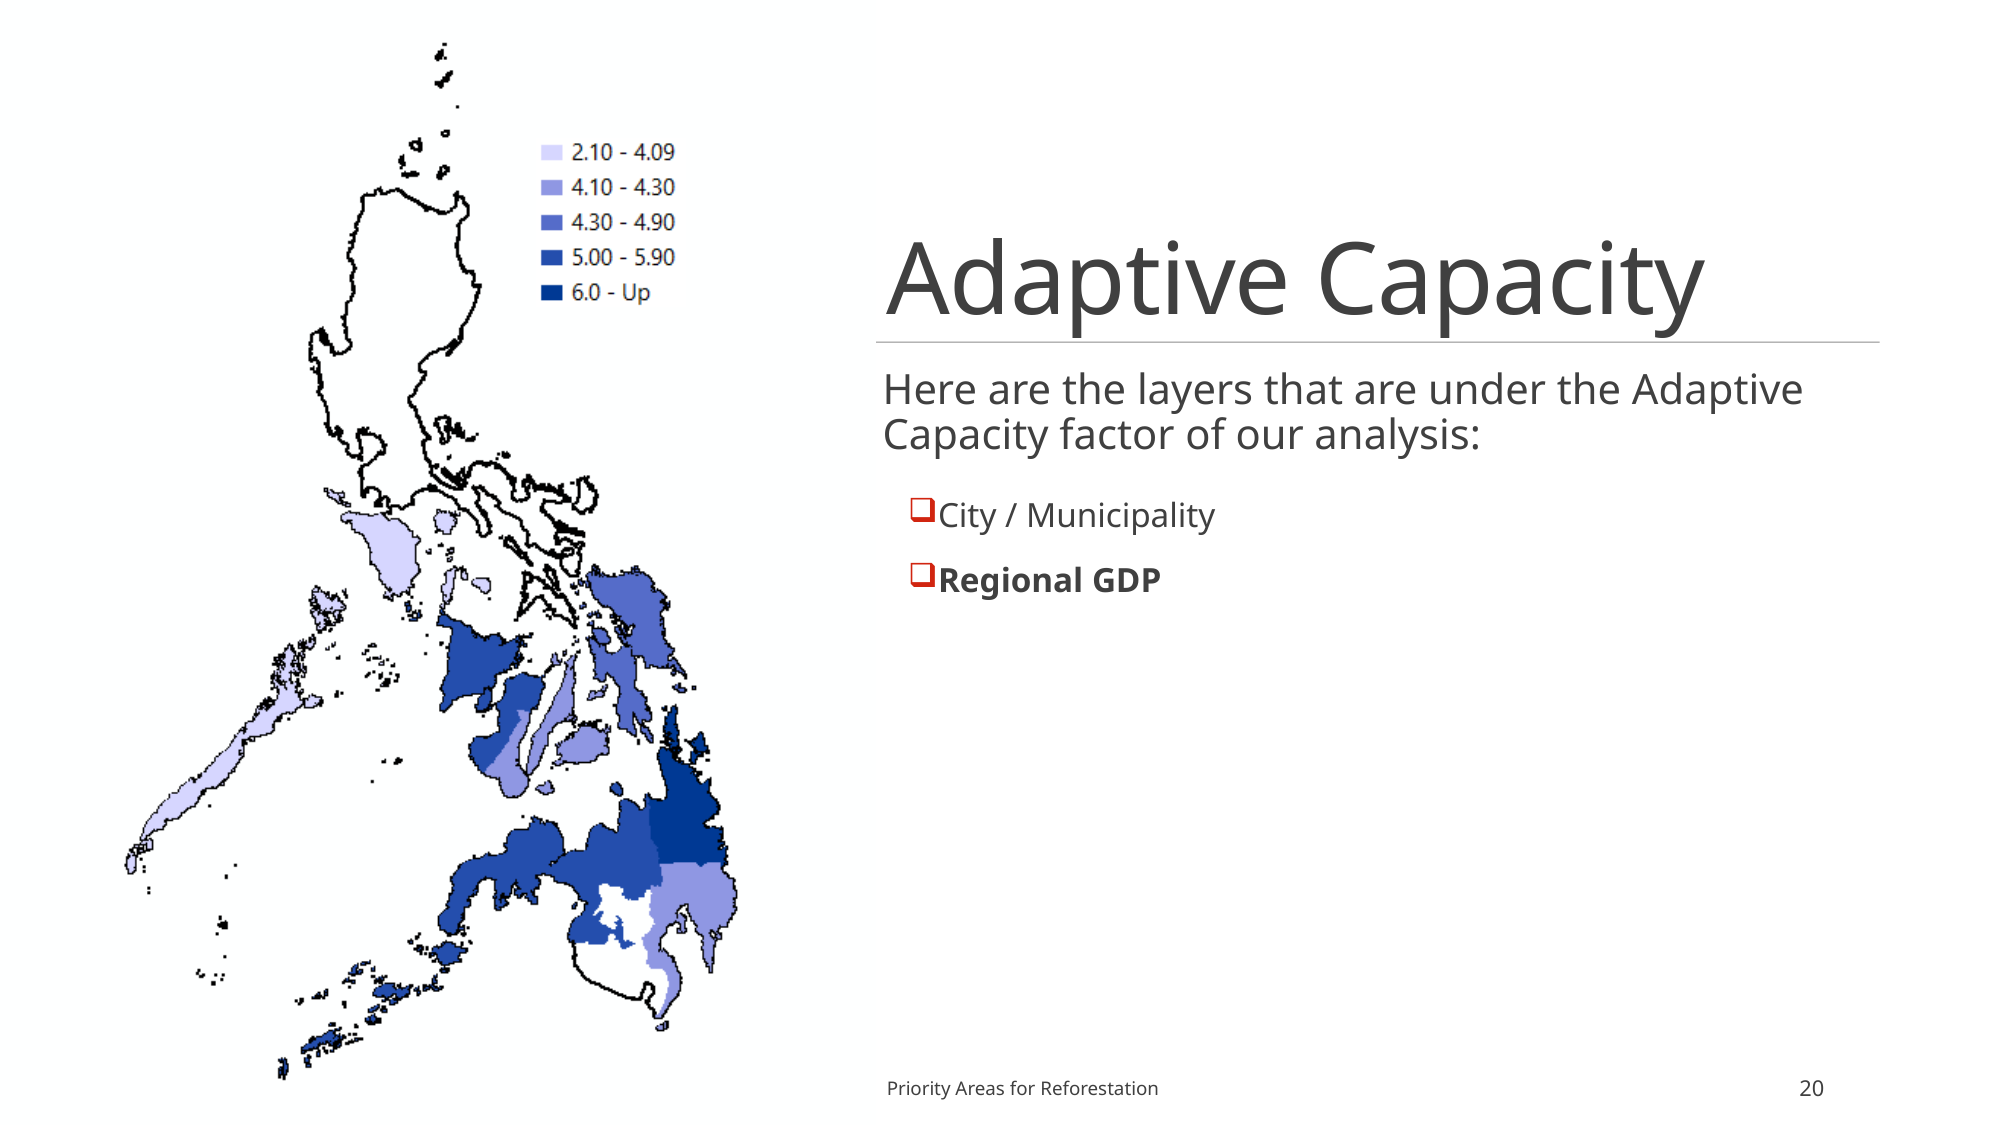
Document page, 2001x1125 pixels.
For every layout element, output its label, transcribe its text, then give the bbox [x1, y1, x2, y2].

title Adaptive Capacity [885, 104, 1895, 343]
footer Priority Areas for Reforestation [885, 1057, 1486, 1118]
slide_number 20 [1624, 1059, 1840, 1120]
text_box City / Municipality [908, 491, 1410, 556]
picture [0, 0, 877, 1125]
text_box Regional GDP [908, 556, 1410, 622]
text_box [885, 1040, 2000, 1125]
list Here are the layers that are under the Adaptive Capacity factor of our analysis: [885, 360, 1895, 480]
text_box [883, 0, 2000, 1040]
